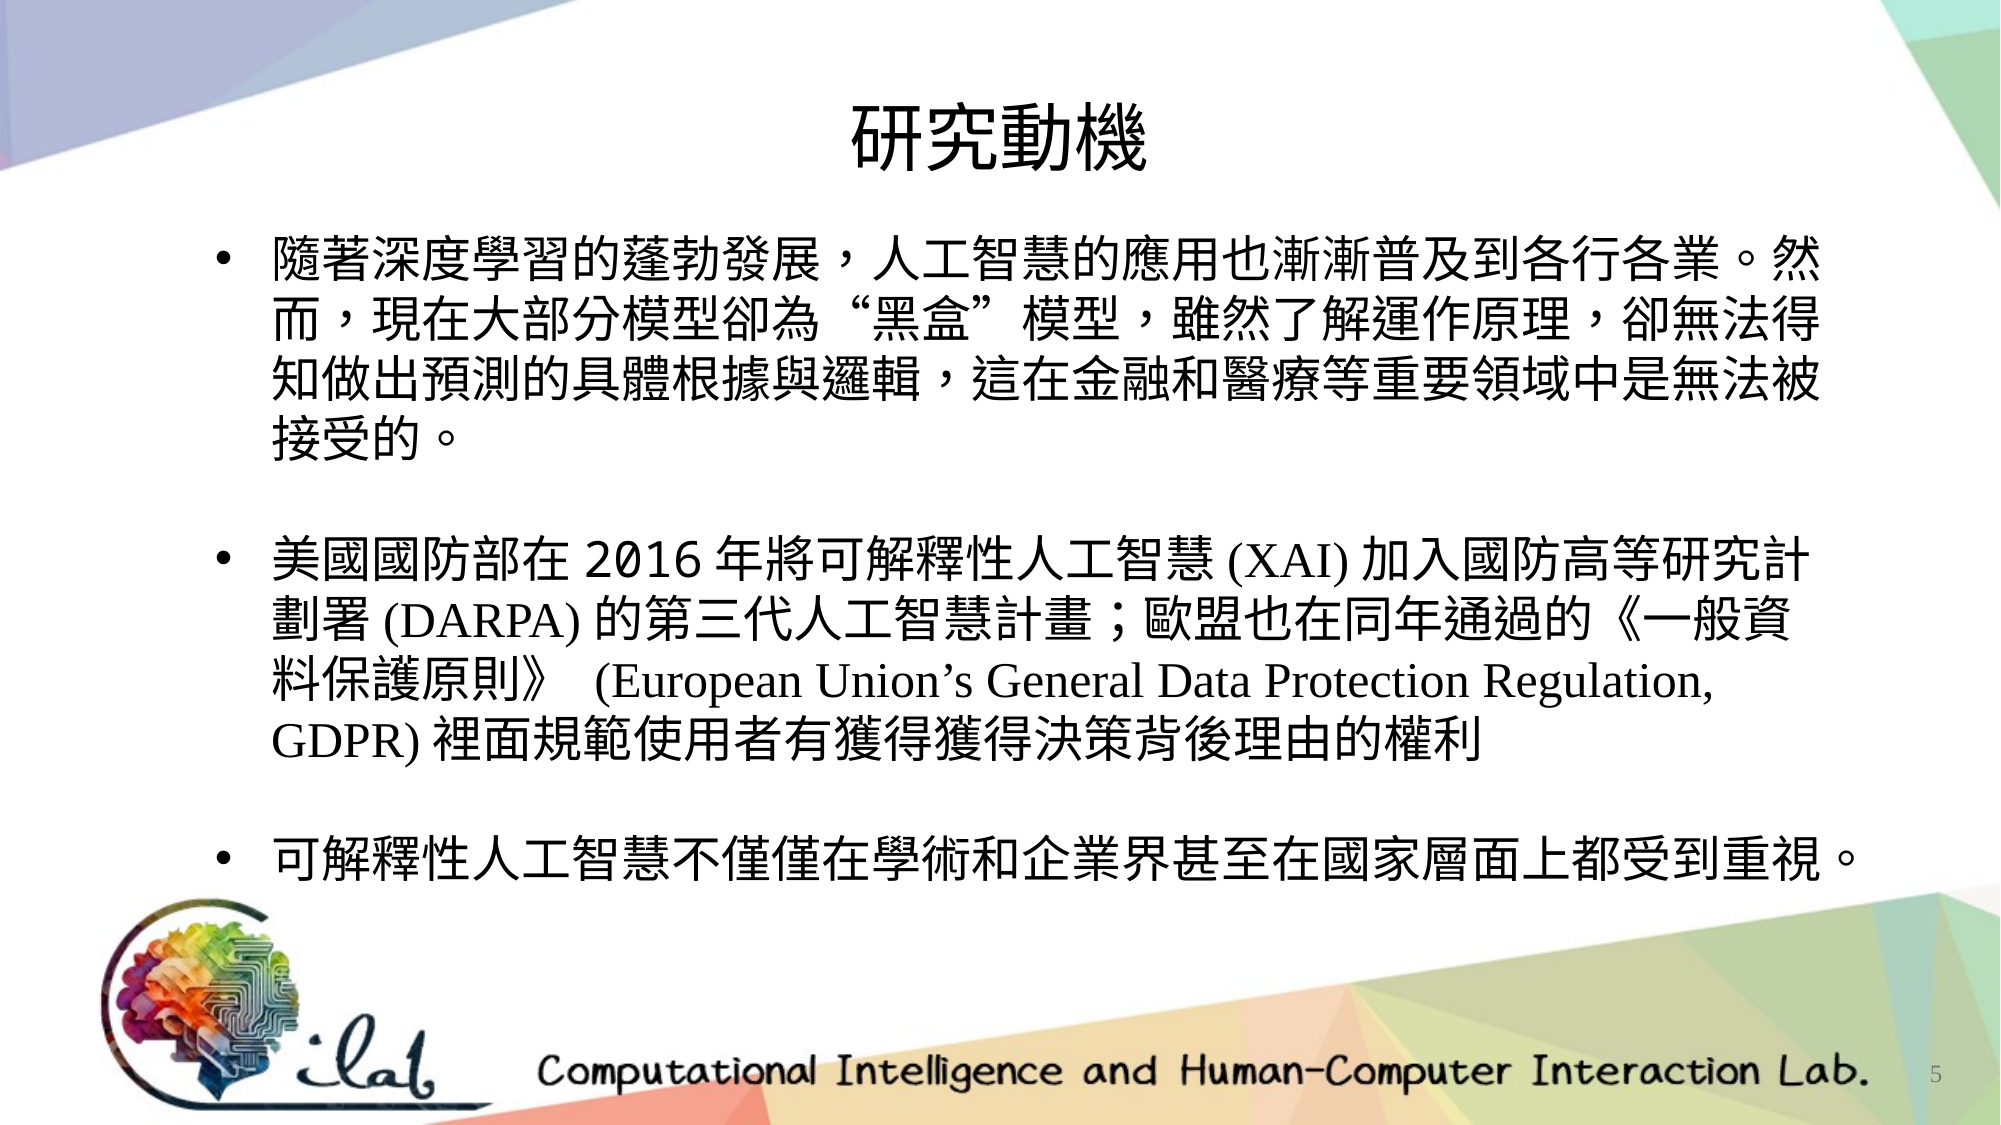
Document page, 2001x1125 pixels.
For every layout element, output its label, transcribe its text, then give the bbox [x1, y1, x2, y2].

text_box 研究動機 [835, 82, 1165, 188]
picture [0, 0, 2001, 1125]
text_box 隨著深度學習的蓬勃發展，人工智慧的應用也漸漸普及到各行各業。然而，現在大部分模型卻為“黑盒”模型，雖然了解運作原理，卻無法得知做出預測的具體根據與邏輯，這在金融和醫療等重要領域中是無法被接受的。 美國國防部在2016年將可解釋性人工智慧(XAI)加入國防高等研究計劃署(DARPA)的第三代人工智慧計畫；歐盟也在同年通過的《一般資料保護原則》 (European Union’s General Data Protection Regulation, GDPR)裡面規範使用者有獲得獲得決策背後理由的權利 可解釋性人工智慧不僅僅在學術和企業界甚至在國家層面上都受到重視。 [200, 220, 1854, 895]
slide_number 5 [1507, 1042, 1958, 1103]
